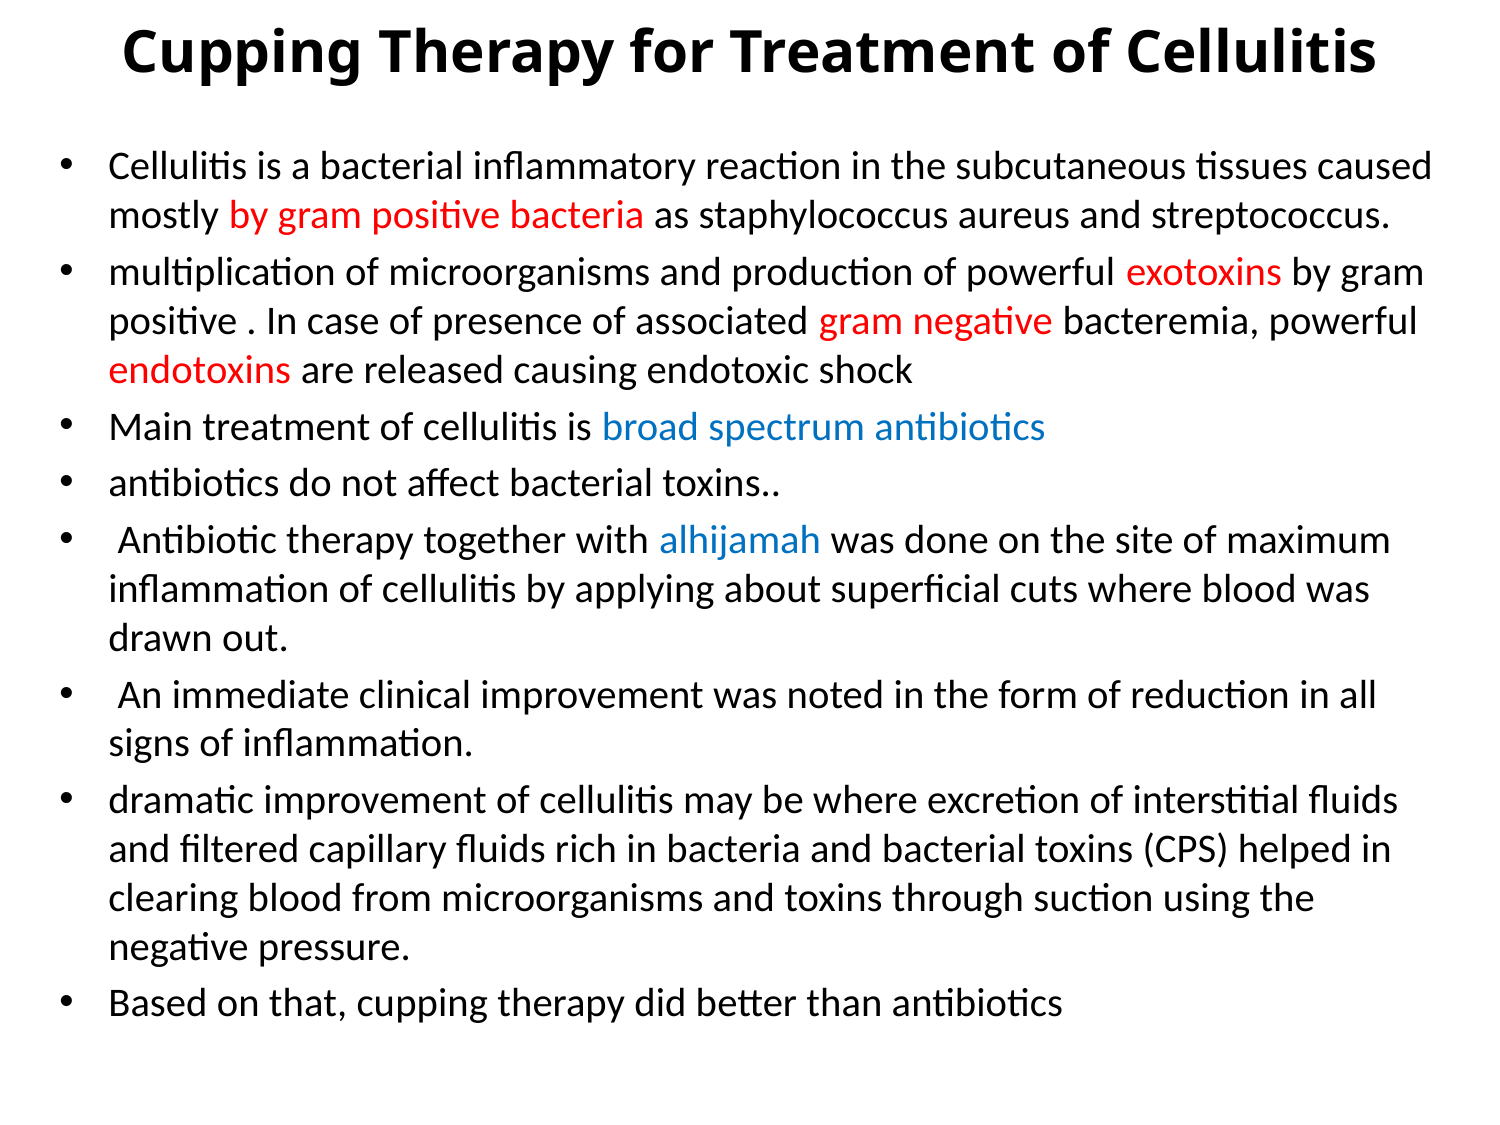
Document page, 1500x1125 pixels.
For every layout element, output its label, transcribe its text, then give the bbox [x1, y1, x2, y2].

title Cupping Therapy for Treatment of Cellulitis [74, 0, 1426, 100]
list Cellulitis is a bacterial inflammatory reaction in the subcutaneous tissues caused mostly by gram positive bacteria as staphylococcus aureus and streptococcus. multiplication of microorganisms and production of powerful exotoxins by gram positive . In case of presence of associated gram negative bacteremia, powerful endotoxins are released causing endotoxic shock Main treatment of cellulitis is broad spectrum antibiotics antibiotics do not affect bacterial toxins.. Antibiotic therapy together with alhijamah was done on the site of maximum inflammation of cellulitis by applying about superficial cuts where blood was drawn out. An immediate clinical improvement was noted in the form of reduction in all signs of inflammation. dramatic improvement of cellulitis may be where excretion of interstitial fluids and filtered capillary fluids rich in bacteria and bacterial toxins (CPS) helped in clearing blood from microorganisms and toxins through suction using the negative pressure. Based on that, cupping therapy did better than antibiotics [44, 131, 1464, 1075]
